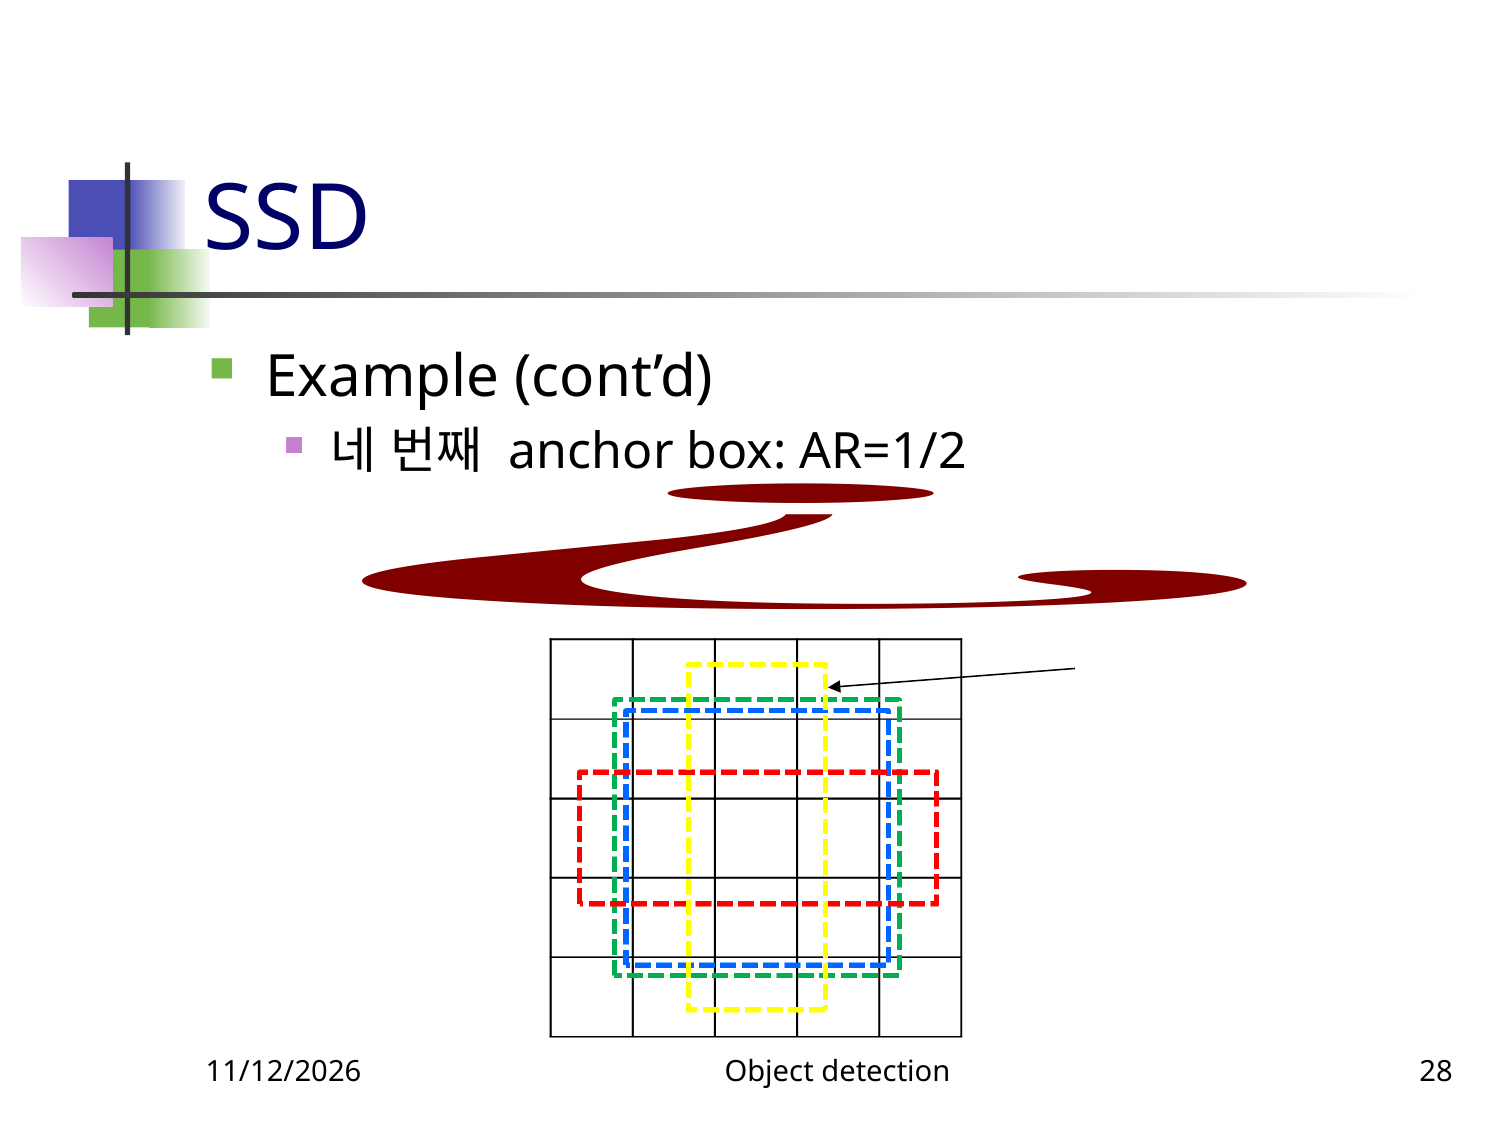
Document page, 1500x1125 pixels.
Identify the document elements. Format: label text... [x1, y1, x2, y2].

footer Object detection [600, 1024, 1075, 1100]
title SSD [188, 35, 1468, 275]
picture [549, 638, 963, 1038]
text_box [827, 668, 1076, 688]
list Example (cont’d) 네 번째 anchor box: AR=1/2 [193, 331, 1469, 1006]
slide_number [190, 1024, 504, 1100]
slide_number 28 [1155, 1024, 1468, 1100]
